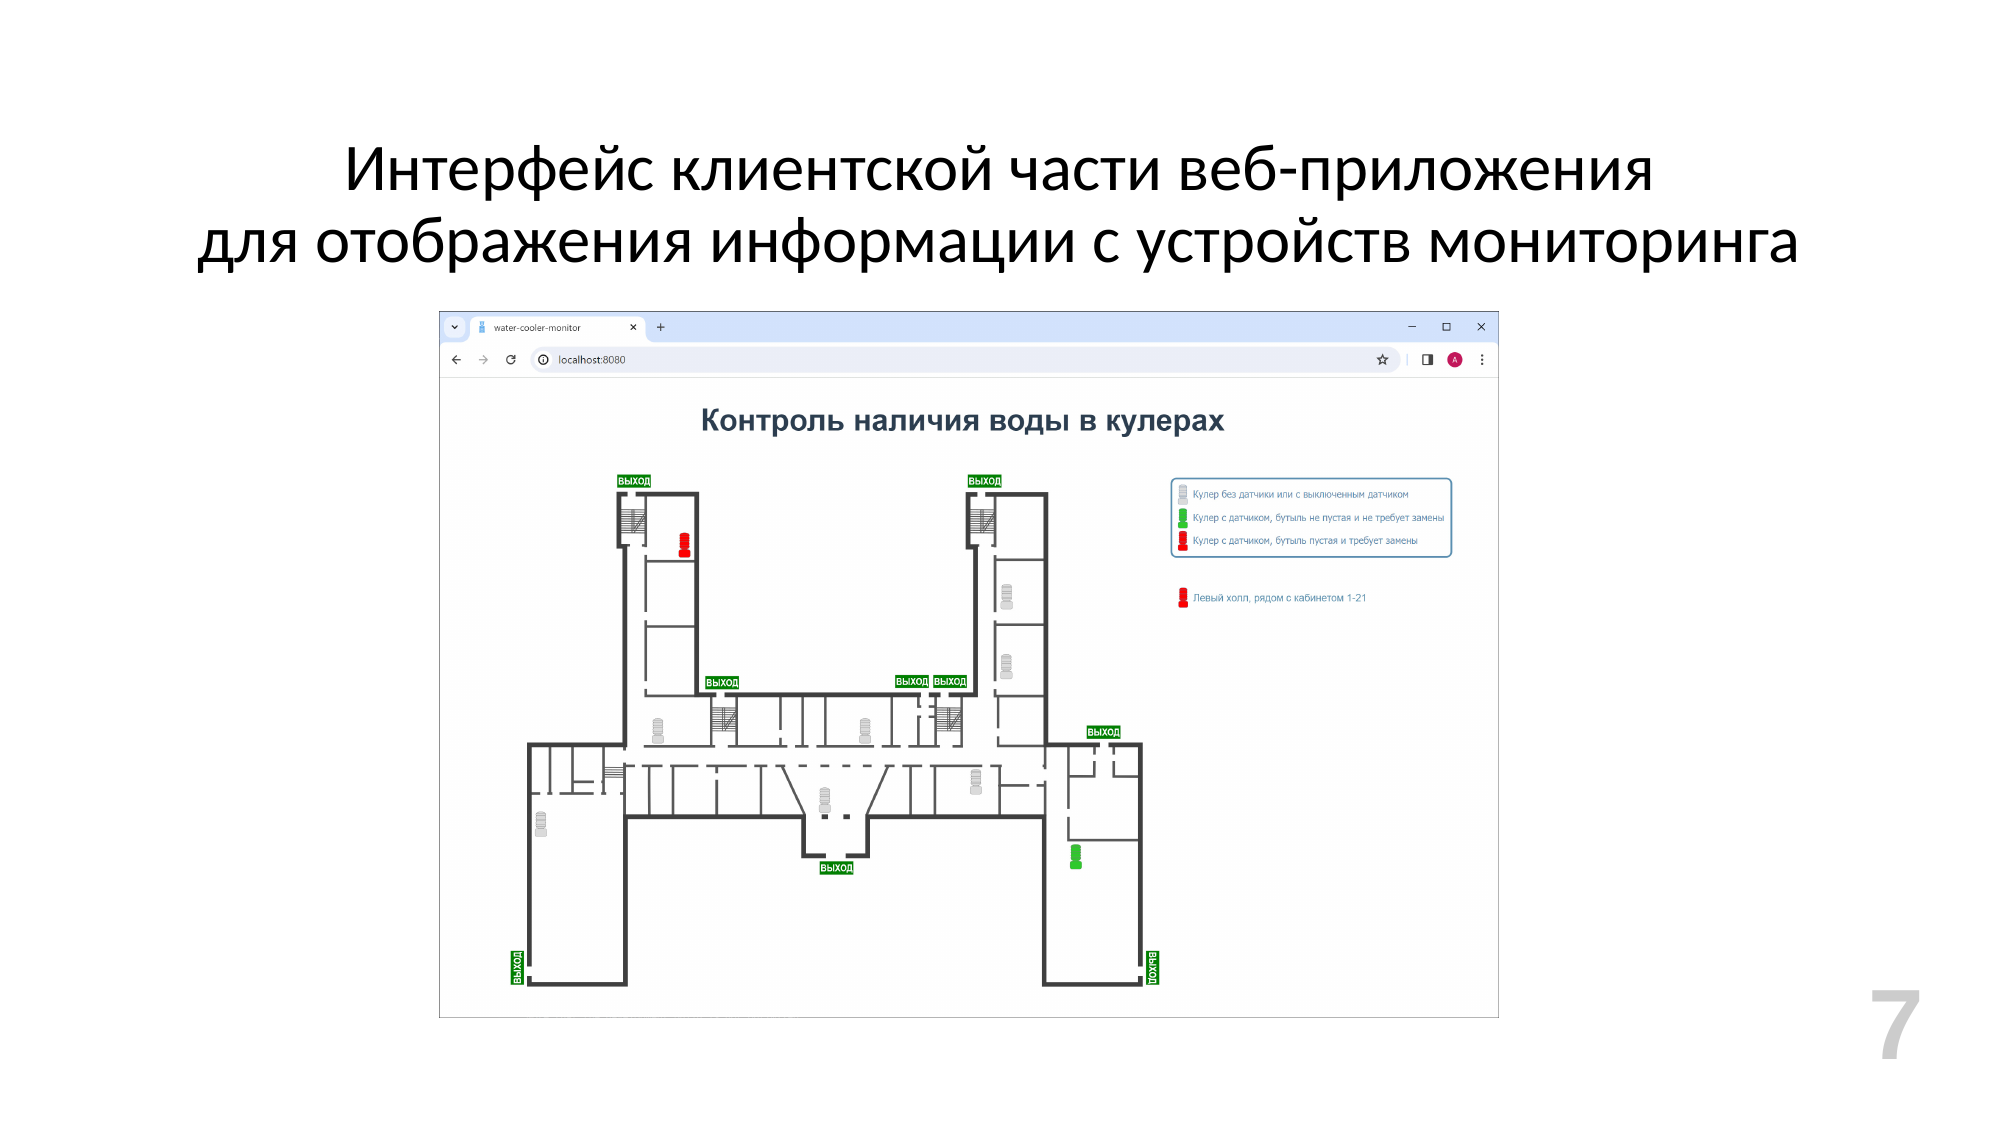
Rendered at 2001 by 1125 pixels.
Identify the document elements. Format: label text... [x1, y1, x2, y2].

text_box 7 [1762, 952, 1939, 1087]
picture [439, 311, 1499, 1018]
title Интерфейс клиентской части веб-приложения для отображения информации с устройств мониторинга [137, 0, 1863, 411]
